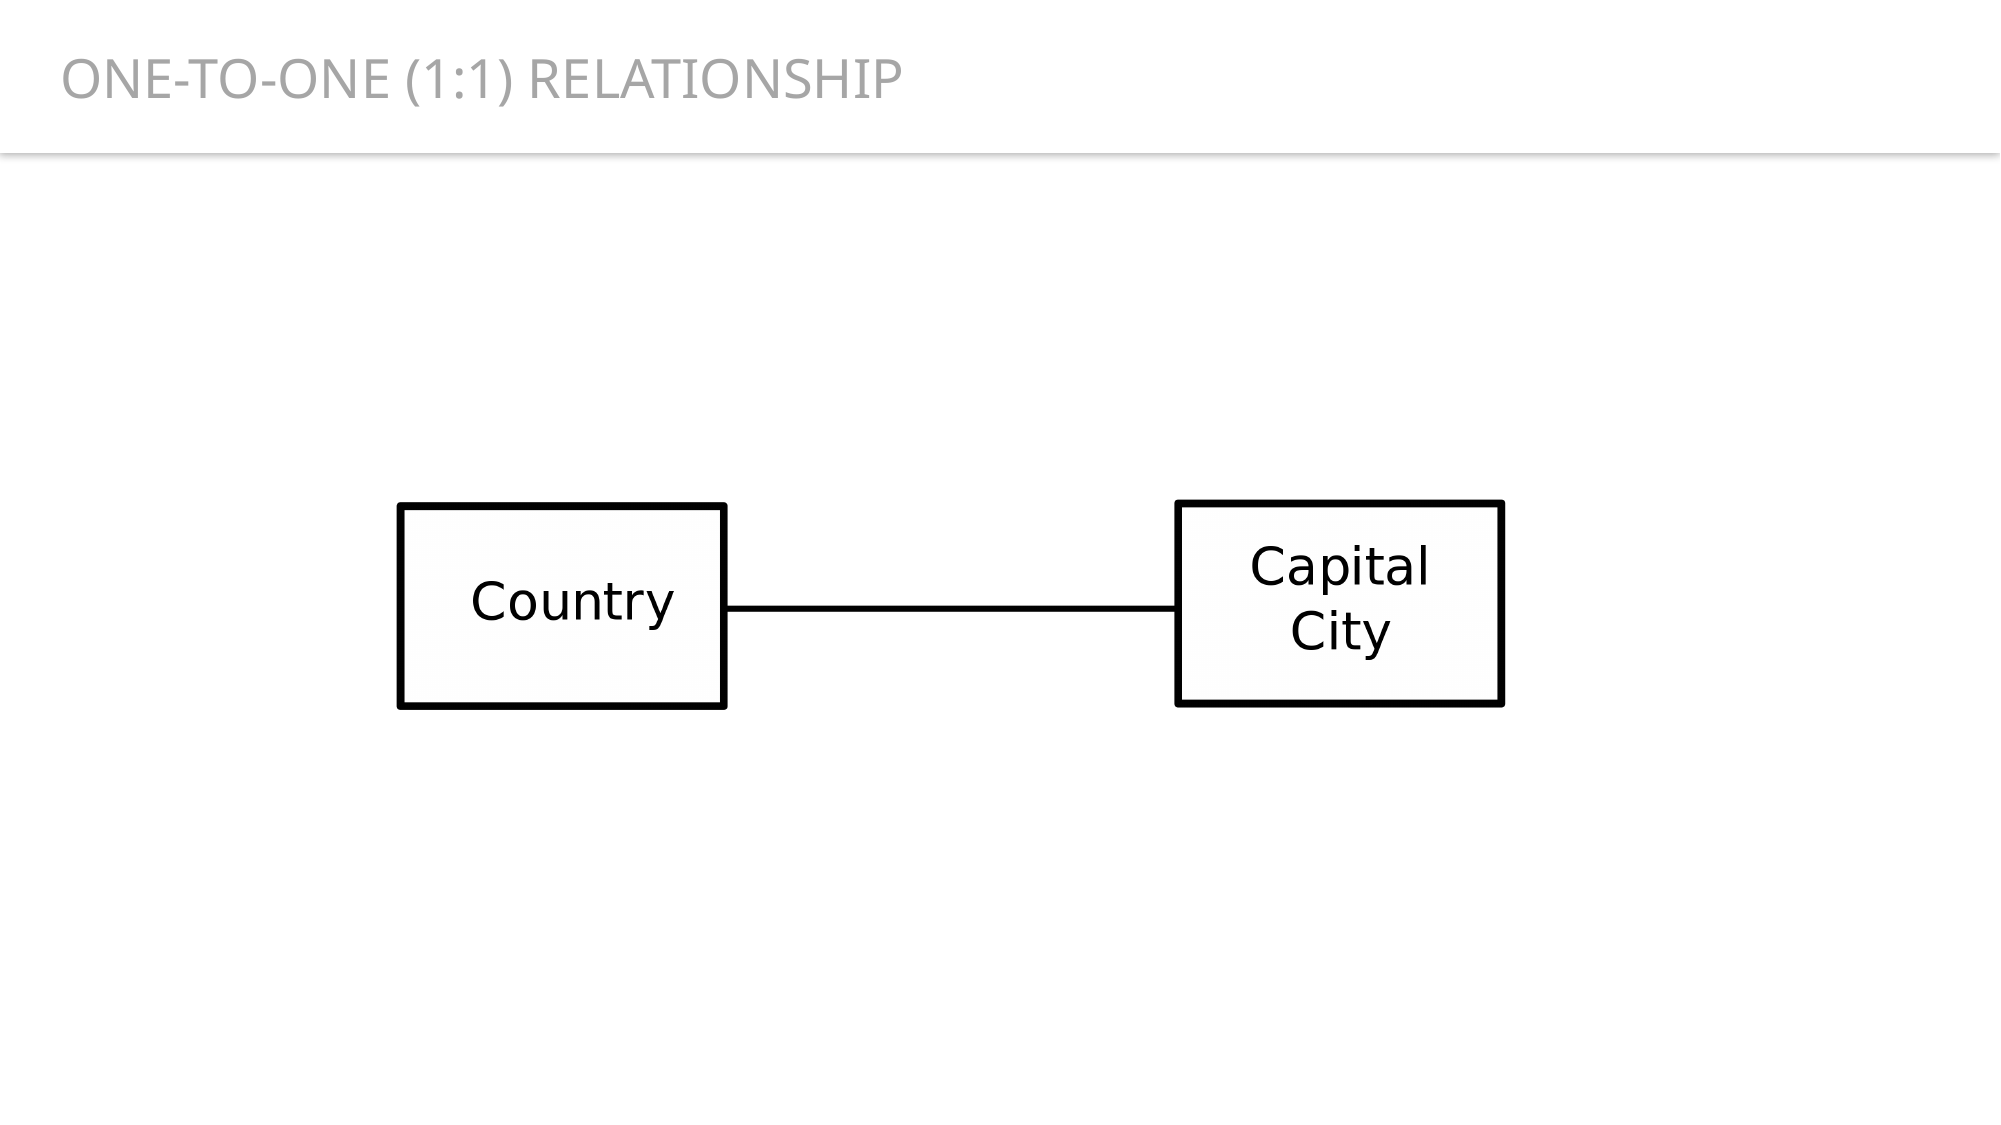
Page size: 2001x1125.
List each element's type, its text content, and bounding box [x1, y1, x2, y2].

picture [385, 479, 1516, 731]
list ONE-TO-ONE (1:1) RELATIONSHIP [0, 0, 2000, 153]
